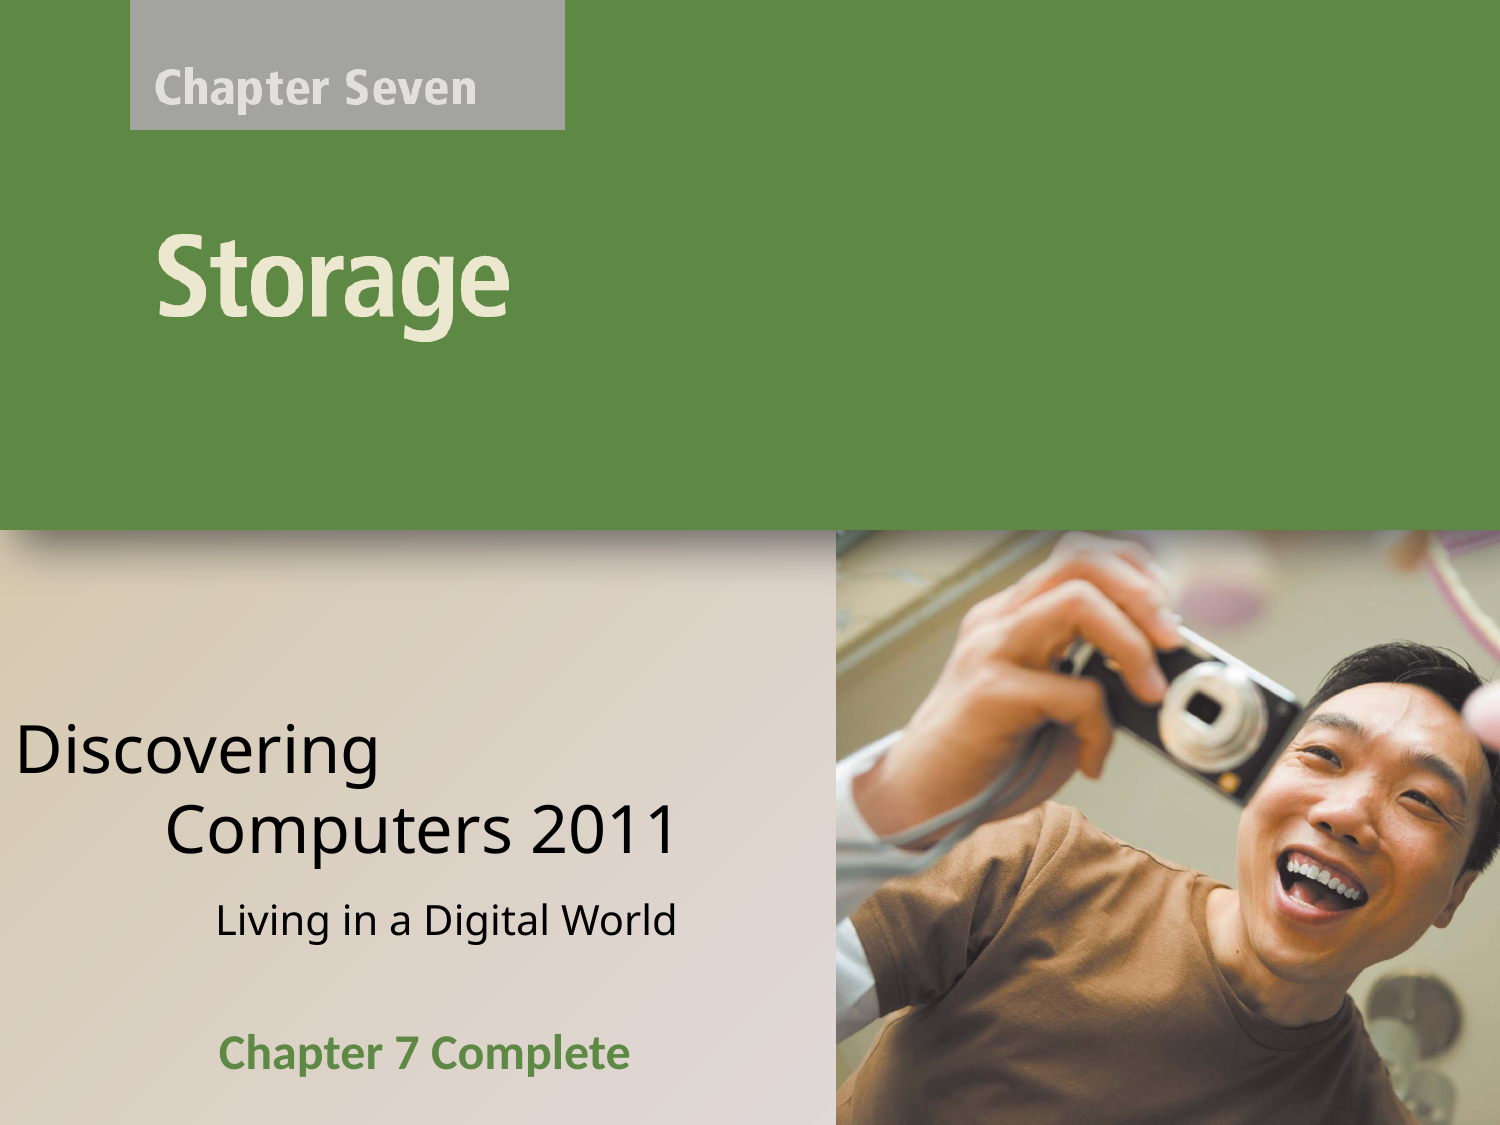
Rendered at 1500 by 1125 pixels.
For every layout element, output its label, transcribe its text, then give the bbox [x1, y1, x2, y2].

text_box Chapter 7 Complete [24, 1012, 825, 1088]
picture [0, 0, 1500, 530]
picture [836, 540, 1500, 1125]
